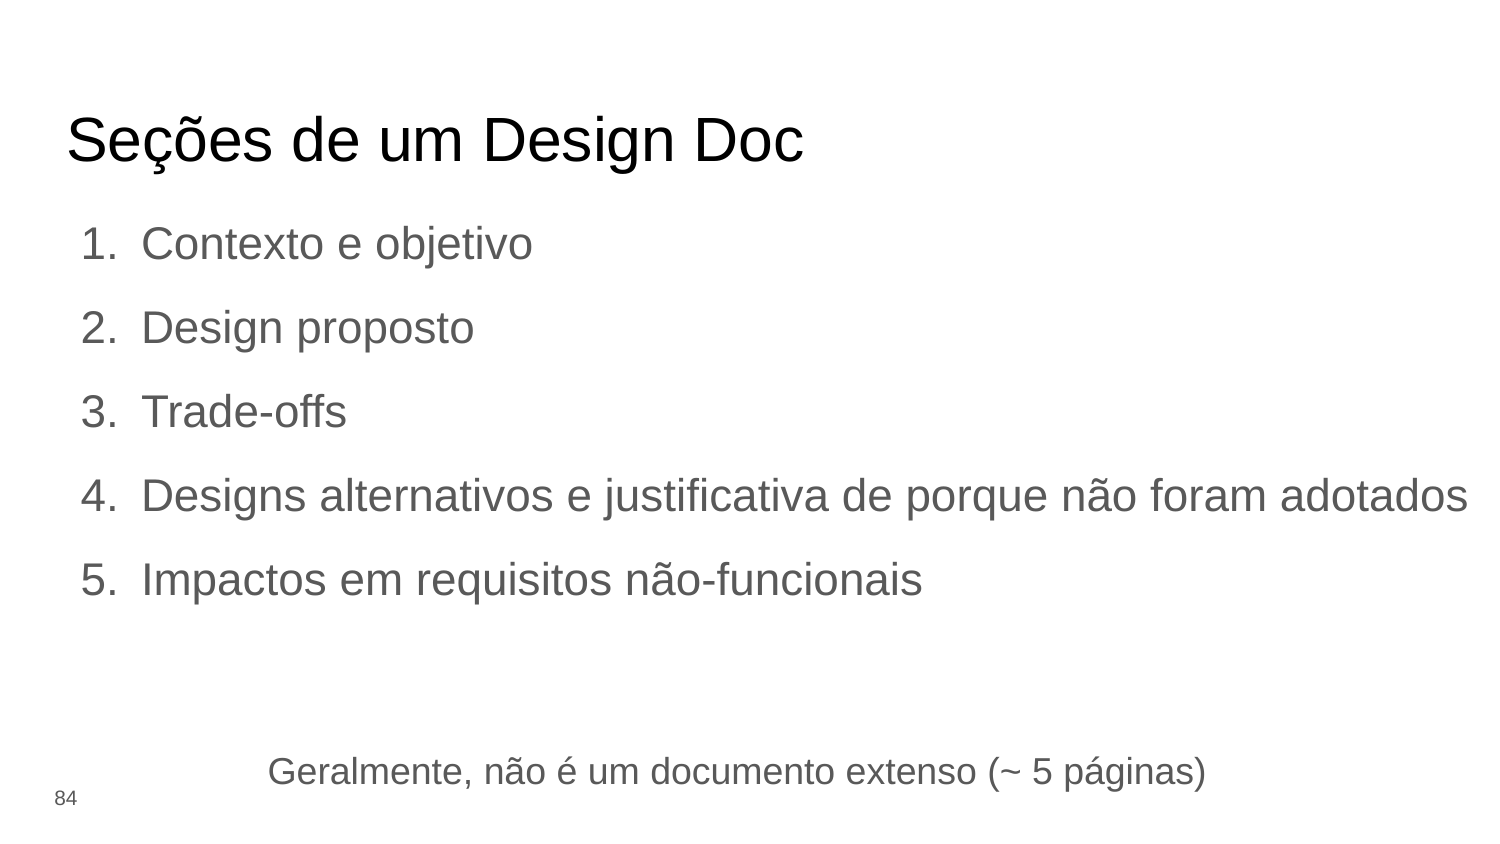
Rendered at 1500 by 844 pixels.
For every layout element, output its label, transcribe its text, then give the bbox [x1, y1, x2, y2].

list Contexto e objetivo Design proposto Trade-offs Designs alternativos e justificativa de porque não foram adotados Impactos em requisitos não-funcionais [51, 190, 1494, 401]
slide_number ‹#› [2, 764, 93, 830]
title Seções de um Design Doc [51, 72, 1449, 167]
text_box Geralmente, não é um documento extenso (~ 5 páginas) [252, 732, 1260, 808]
